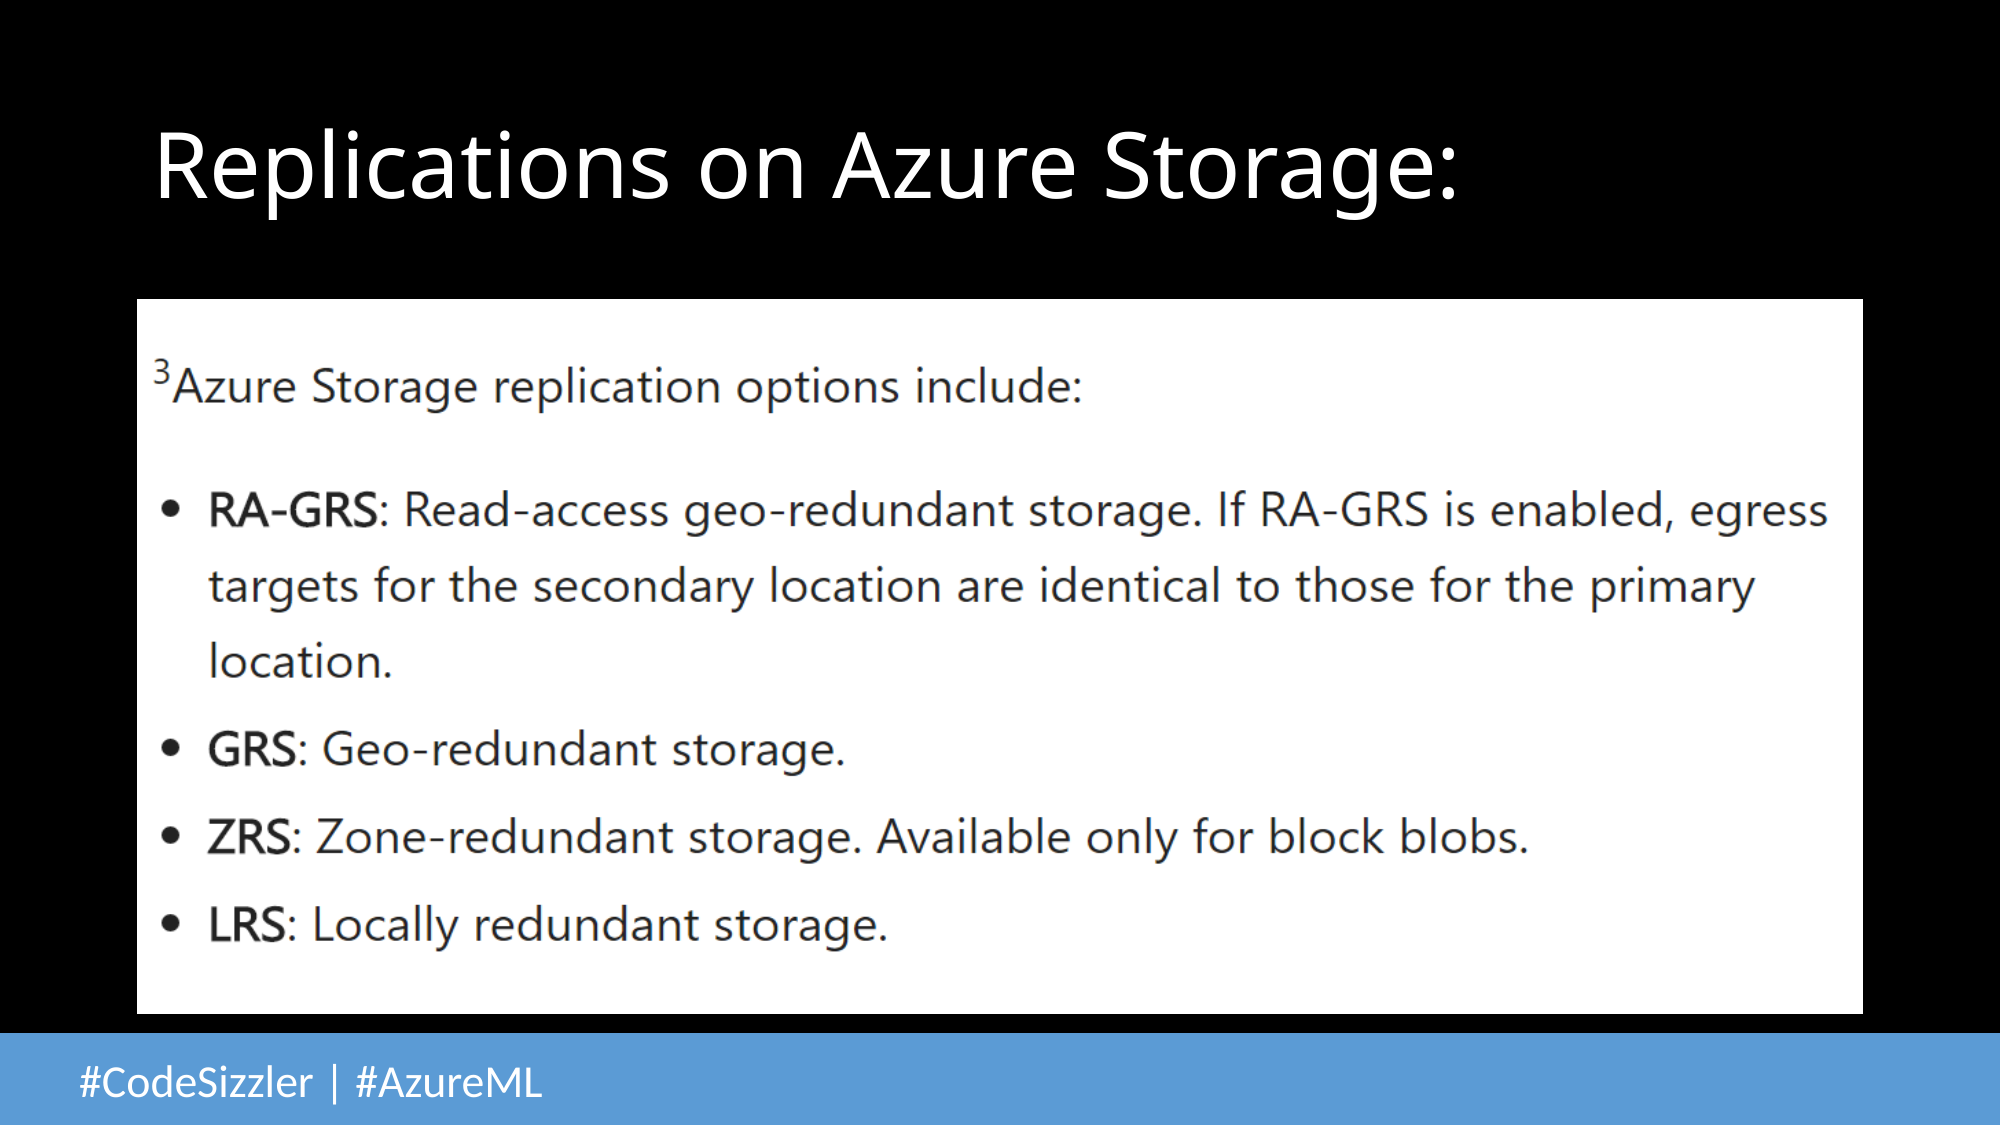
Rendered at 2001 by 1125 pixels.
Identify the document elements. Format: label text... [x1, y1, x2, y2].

text_box #CodeSizzler | #AzureML [0, 1033, 2000, 1125]
title Replications on Azure Storage: [137, 59, 1863, 278]
picture [137, 299, 1863, 1014]
